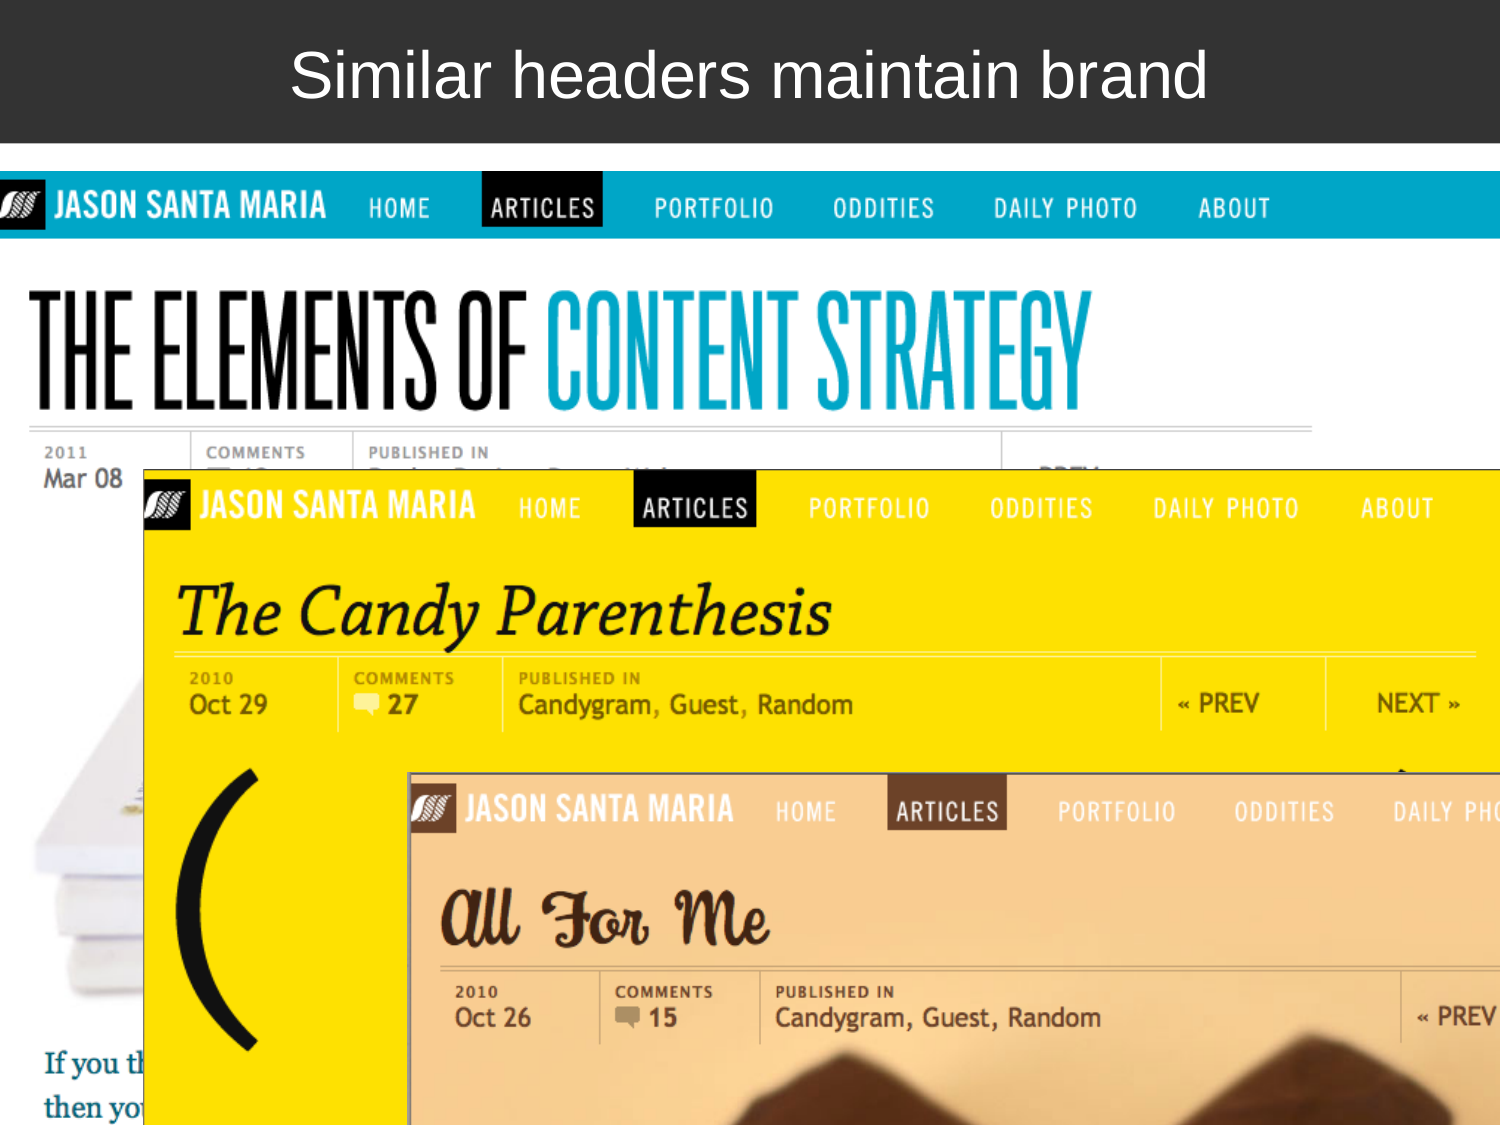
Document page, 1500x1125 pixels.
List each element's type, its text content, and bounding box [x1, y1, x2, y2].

title Similar headers maintain brand [0, 0, 1500, 144]
picture [0, 171, 1500, 1125]
